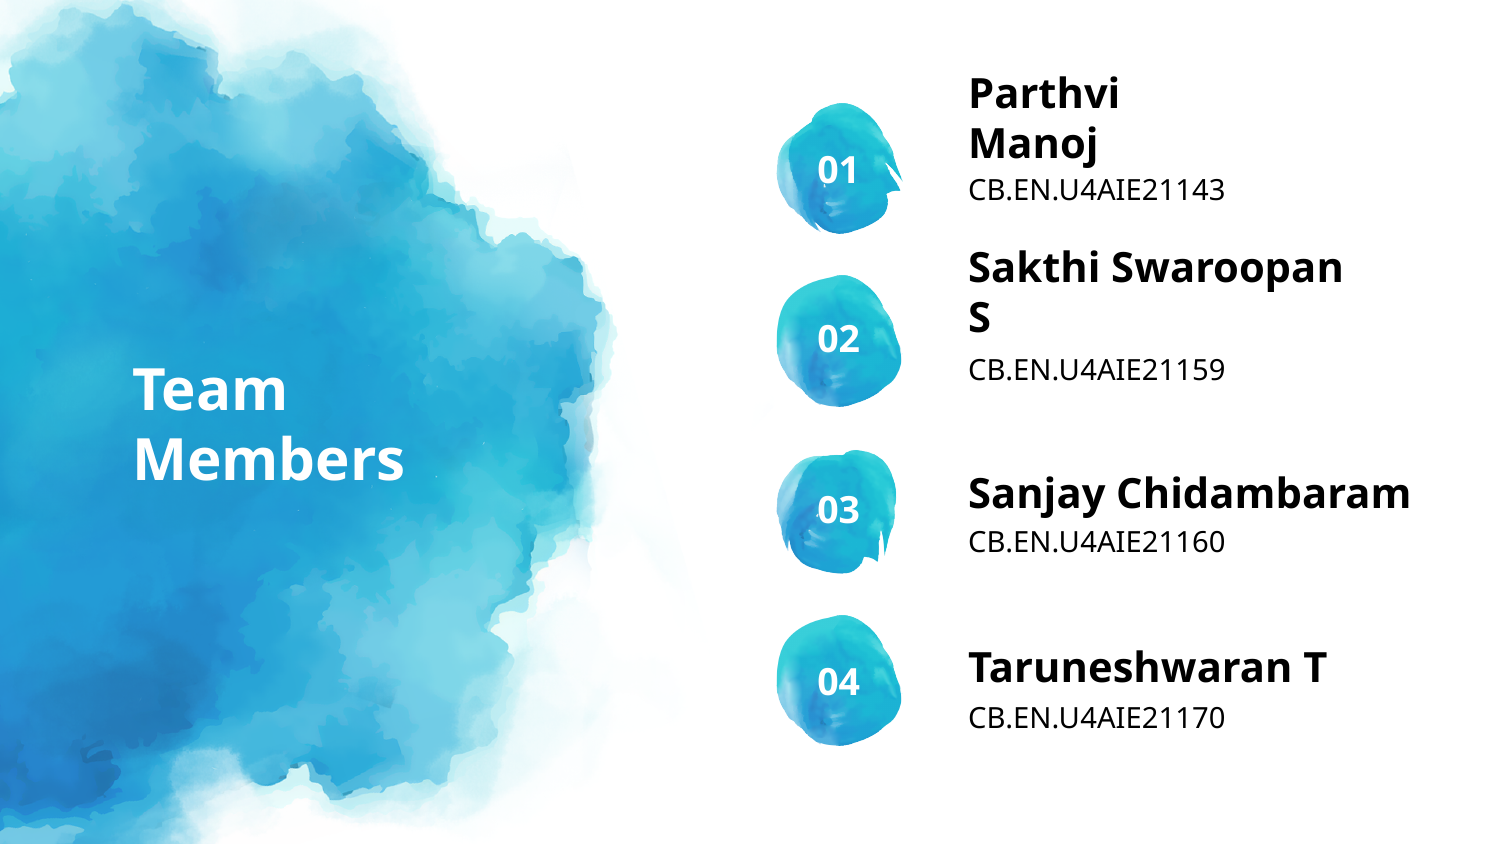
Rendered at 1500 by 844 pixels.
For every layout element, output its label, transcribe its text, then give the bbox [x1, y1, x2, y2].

subtitle CB.EN.U4AIE21170 [953, 684, 1370, 793]
subtitle CB.EN.U4AIE21160 [953, 508, 1370, 617]
subtitle Taruneshwaran T [953, 635, 1404, 706]
subtitle Parthvi Manoj [953, 112, 1261, 156]
subtitle Sanjay Chidambaram [953, 463, 1470, 533]
picture [0, 0, 1500, 844]
title Team Members [116, 336, 540, 507]
subtitle CB.EN.U4AIE21143 [953, 156, 1370, 265]
subtitle CB.EN.U4AIE21159 [953, 336, 1370, 445]
subtitle Sakthi Swaroopan S [953, 287, 1383, 357]
